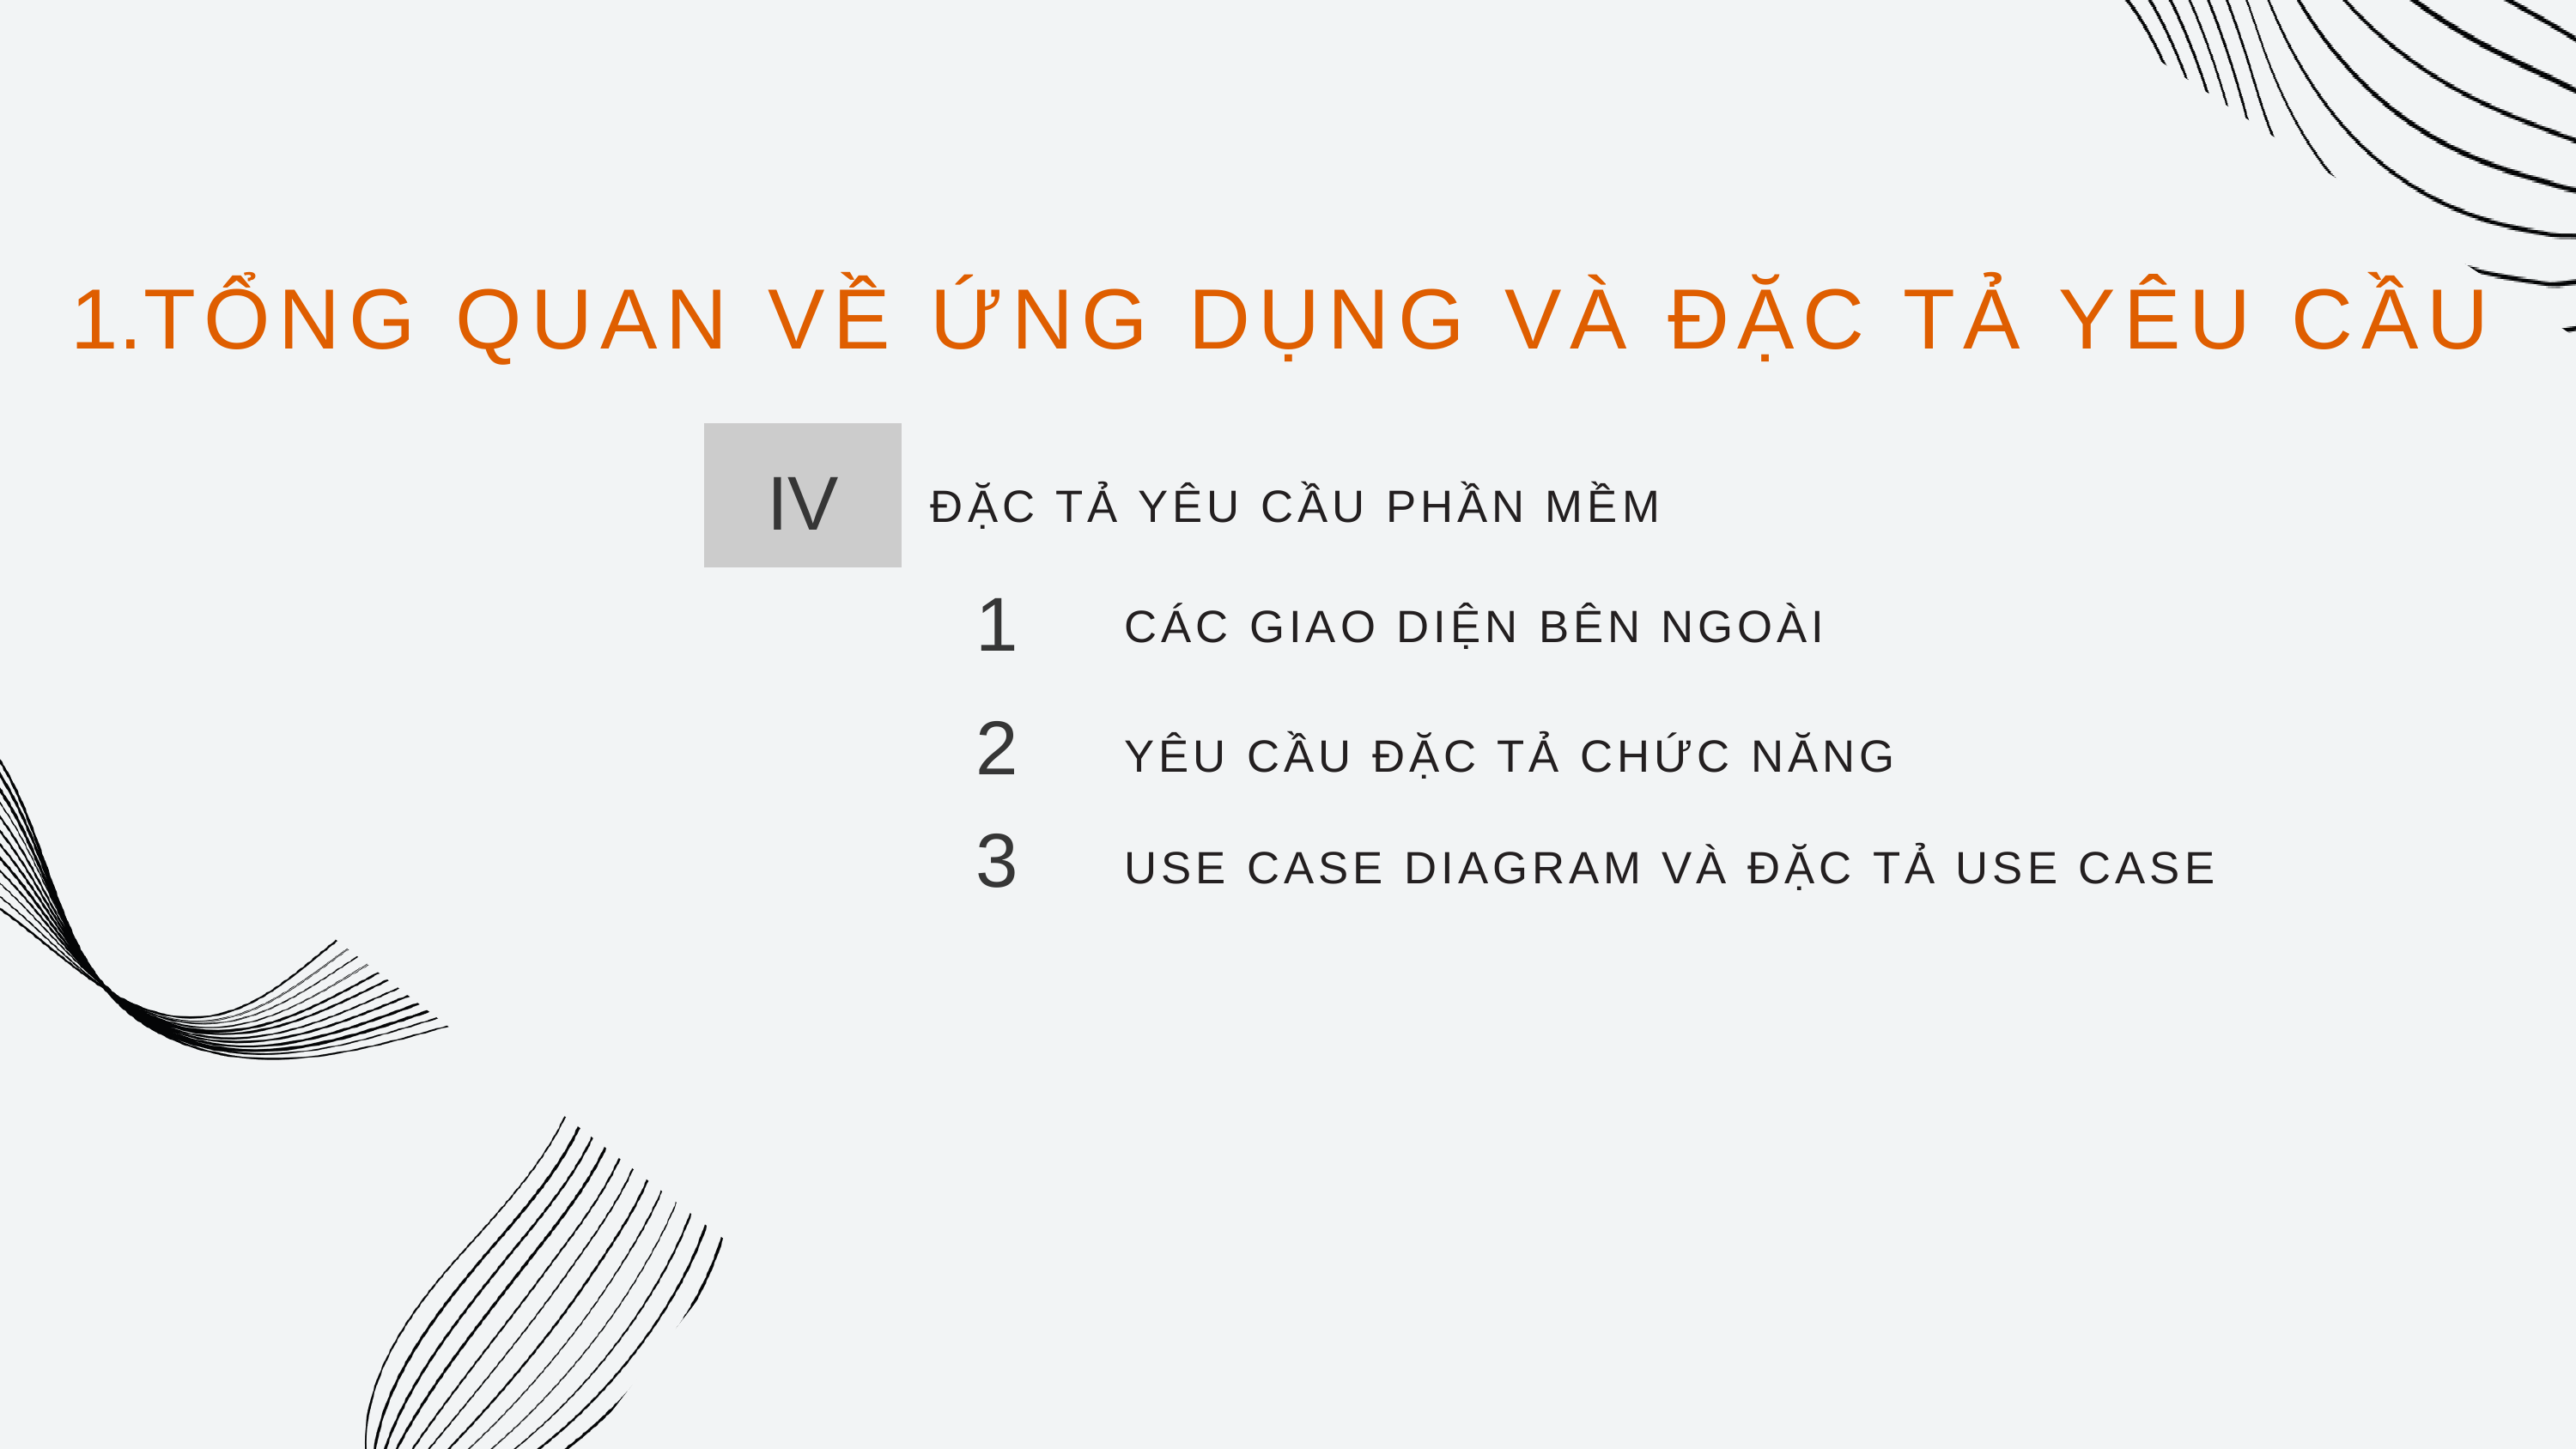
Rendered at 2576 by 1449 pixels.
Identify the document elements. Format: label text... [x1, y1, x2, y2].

text_box [2068, 0, 2576, 338]
text_box CÁC GIAO DIỆN BÊN NGOÀI [1124, 589, 1981, 652]
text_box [703, 422, 902, 568]
text_box 3 [930, 810, 1063, 903]
text_box YÊU CẦU ĐẶC TẢ CHỨC NĂNG [1124, 718, 1941, 781]
text_box 2 [930, 698, 1063, 791]
text_box 1 [930, 574, 1063, 666]
text_box TỔNG QUAN VỀ ỨNG DỤNG VÀ ĐẶC TẢ YÊU CẦU [0, 247, 2506, 366]
text_box [0, 680, 738, 1449]
text_box USE CASE DIAGRAM VÀ ĐẶC TẢ USE CASE [1124, 830, 2257, 894]
text_box ĐẶC TẢ YÊU CẦU PHẦN MỀM [930, 469, 1747, 532]
